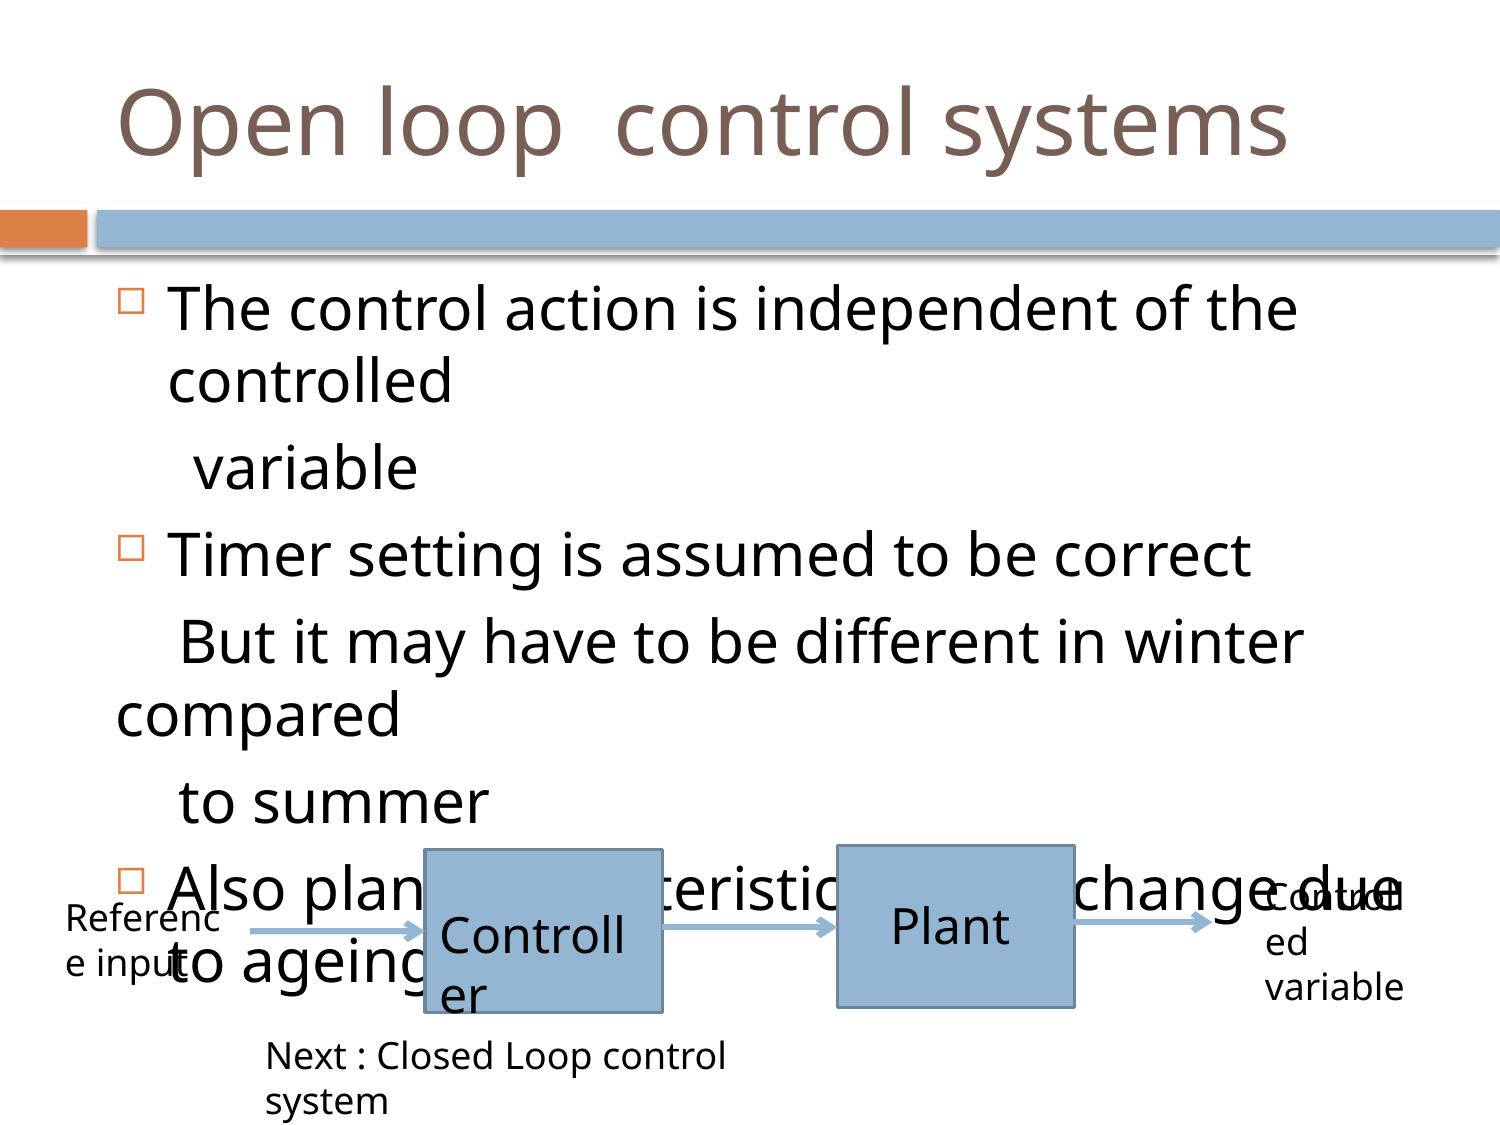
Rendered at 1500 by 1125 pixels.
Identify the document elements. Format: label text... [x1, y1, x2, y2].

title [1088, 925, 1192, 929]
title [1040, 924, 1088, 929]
text_box Controlled variable [1250, 866, 1438, 1016]
title Open loop control systems [100, 37, 1438, 200]
text_box Plant [849, 886, 1088, 962]
text_box Controller [424, 896, 663, 1024]
list The control action is independent of the controlled variable Timer setting is assumed to be correct But it may have to be different in winter compared to summer Also plant characteristics might change due to ageing [100, 262, 1438, 1000]
text_box [836, 844, 1076, 1009]
text_box Reference input [50, 886, 250, 992]
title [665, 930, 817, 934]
text_box Next : Closed Loop control system [249, 1024, 750, 1125]
text_box [423, 848, 664, 929]
